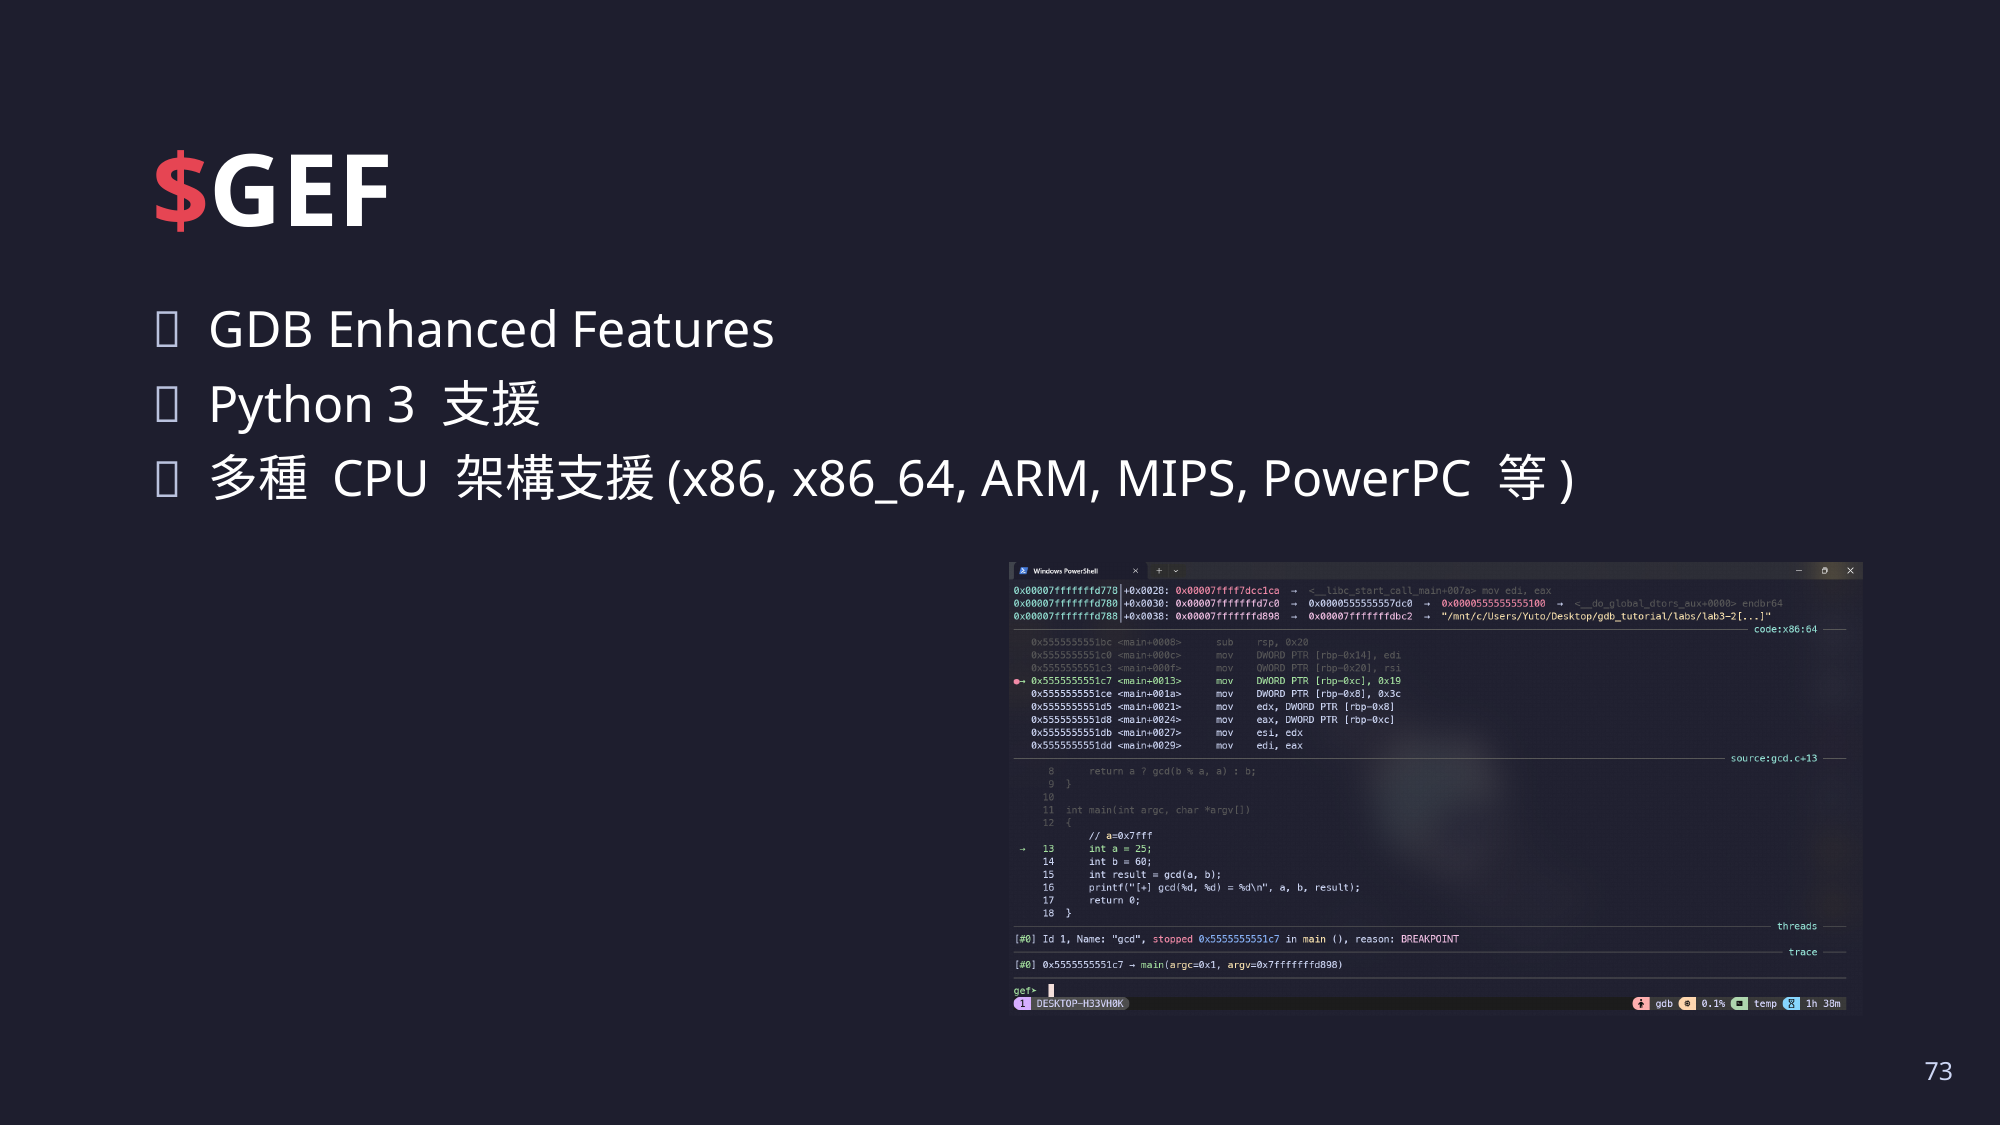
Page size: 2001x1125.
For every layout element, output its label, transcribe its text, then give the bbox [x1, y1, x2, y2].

slide_number 73 [1518, 1042, 1969, 1103]
title $GEF [137, 117, 1863, 271]
list GDB Enhanced Features Python 3 支援 多種 CPU 架構支援(x86, x86_64, ARM, MIPS, PowerPC 等) [137, 296, 1863, 1014]
picture [1009, 562, 1863, 1016]
